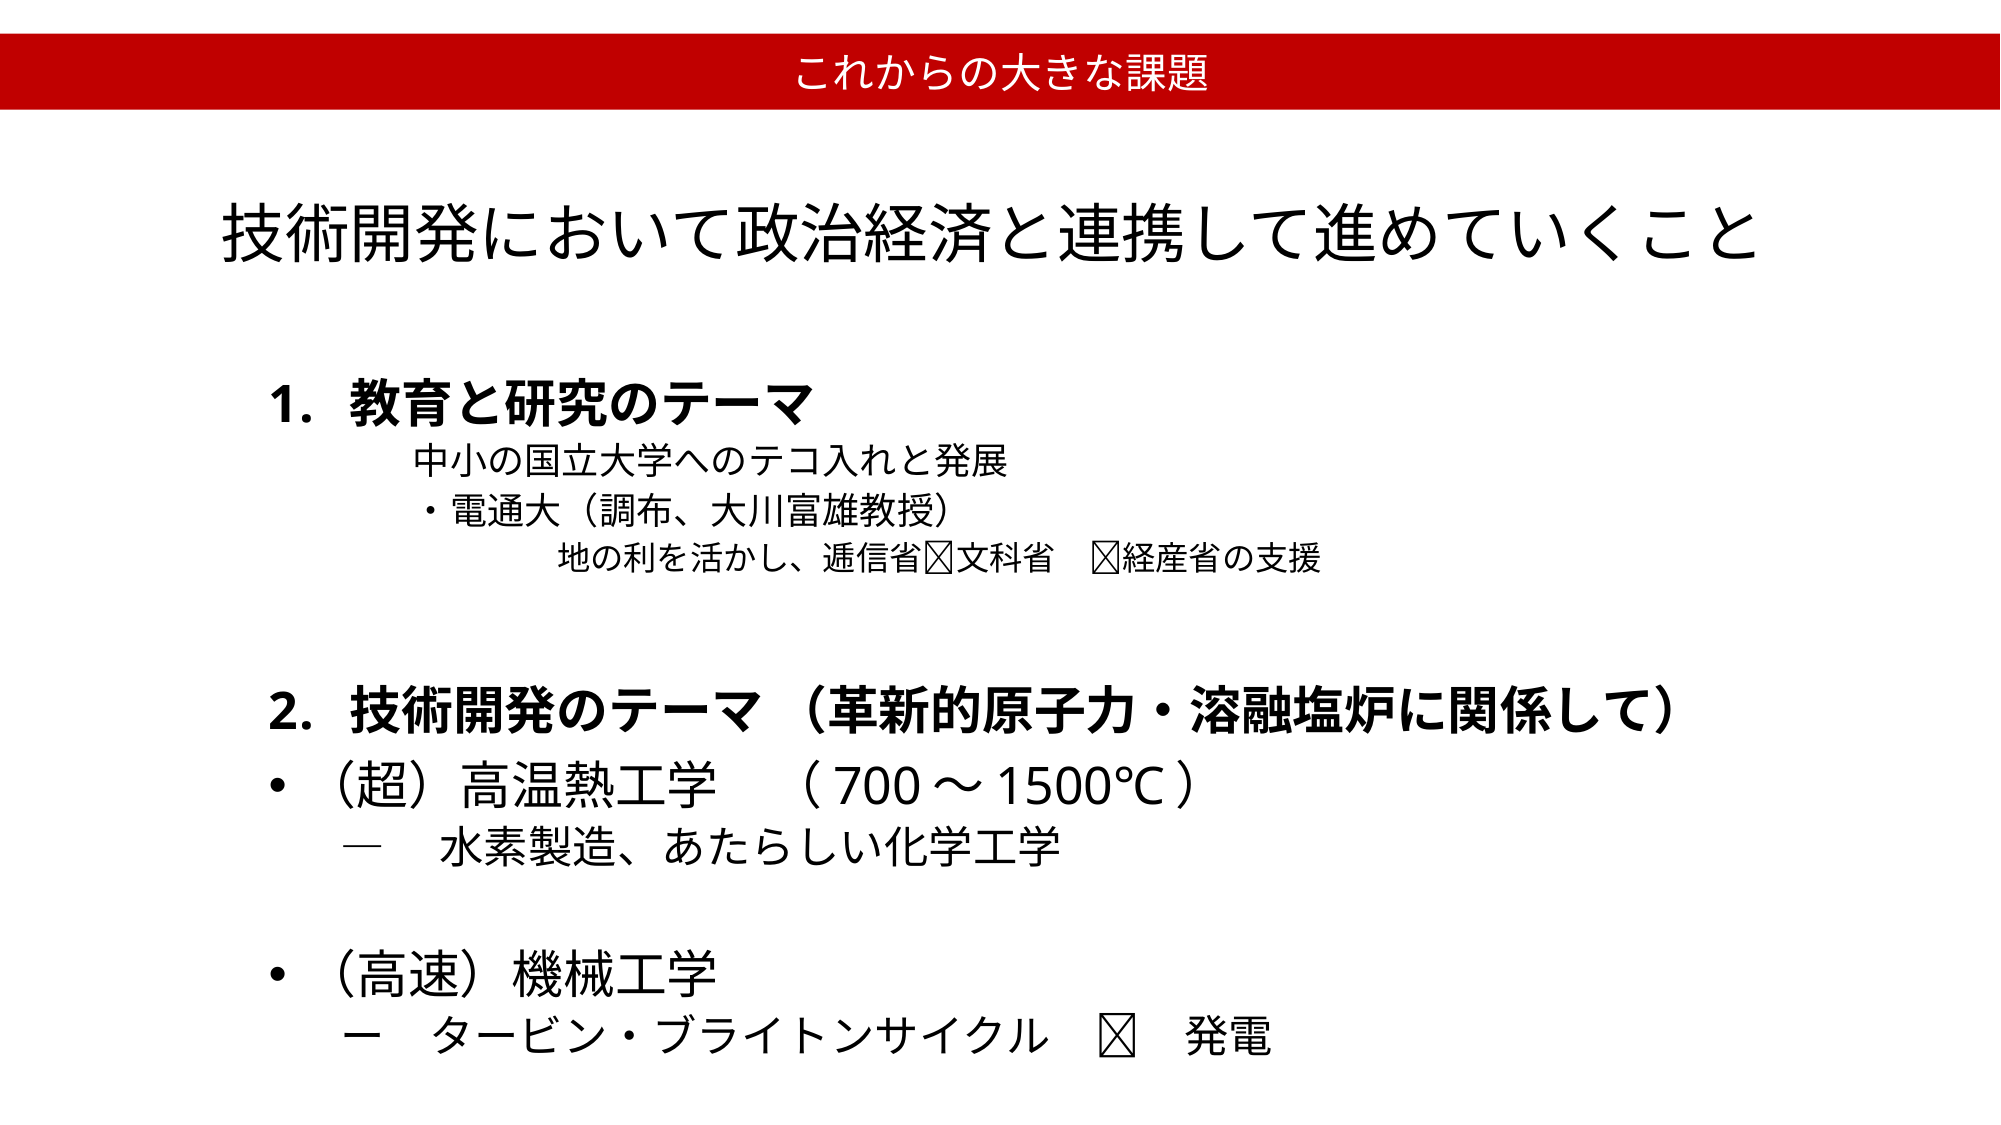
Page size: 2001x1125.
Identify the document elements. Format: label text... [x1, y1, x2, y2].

title 技術開発において政治経済と連携して進めていくこと [150, 183, 1836, 290]
list 教育と研究のテーマ 中小の国立大学へのテコ入れと発展 ・電通大（調布、大川富雄教授） 地の利を活かし、逓信省文科省 経産省の支援 技術開発のテーマ （革新的原子力・溶融塩炉に関係して） （超）高温熱工学 （700〜1500℃） ― 水素製造、あたらしい化学工学 （高速）機械工学 ー タービン・ブライトンサイクル  発電 [253, 289, 1732, 1084]
text_box これからの大きな課題 [0, 33, 2000, 110]
